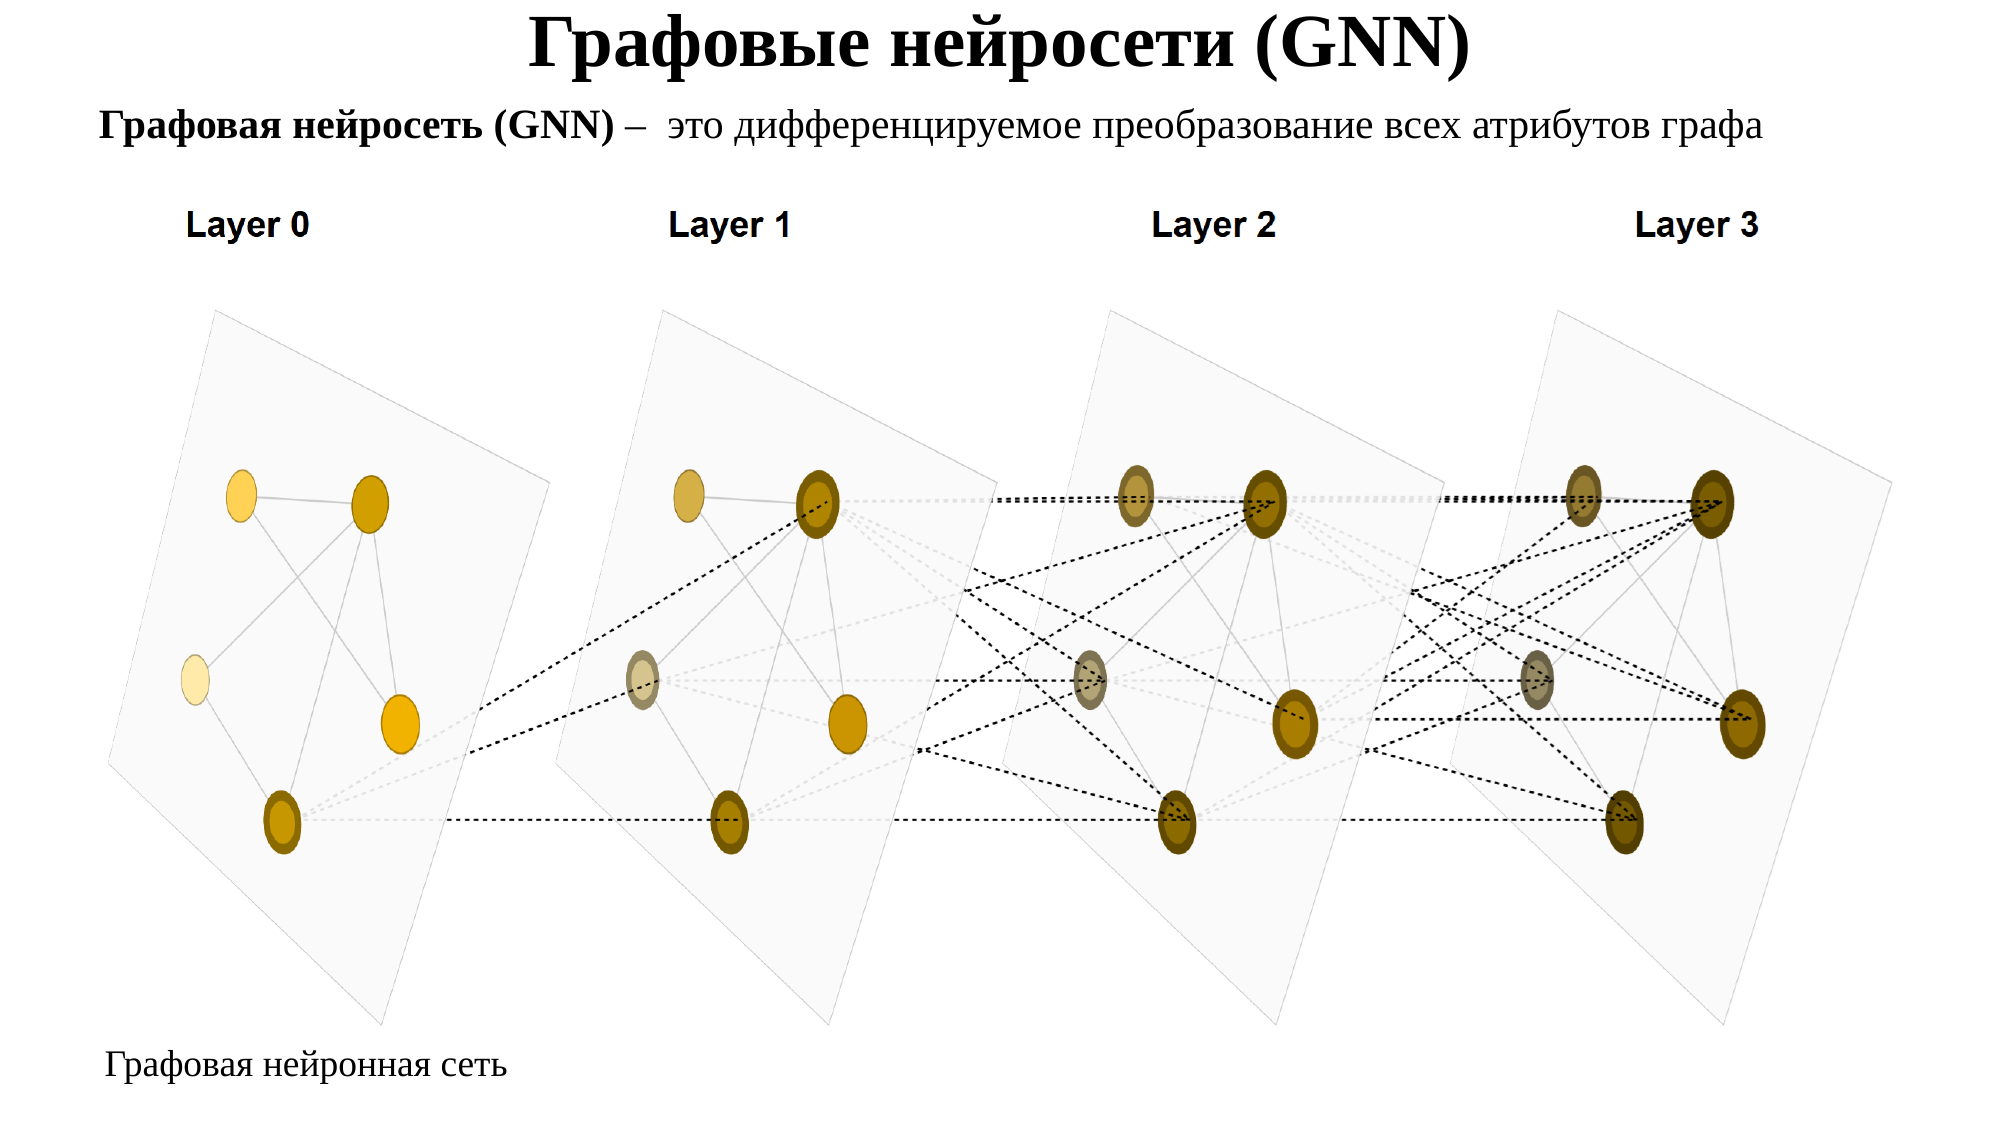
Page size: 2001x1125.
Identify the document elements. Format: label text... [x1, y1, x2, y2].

text_box Графовая нейронная сеть [89, 1032, 1911, 1092]
picture [89, 192, 1911, 1032]
text_box Графовая нейросеть (GNN) – это дифференцируемое преобразование всех атрибутов графа [54, 89, 1946, 155]
title Графовые нейросети (GNN) [54, 0, 1946, 89]
